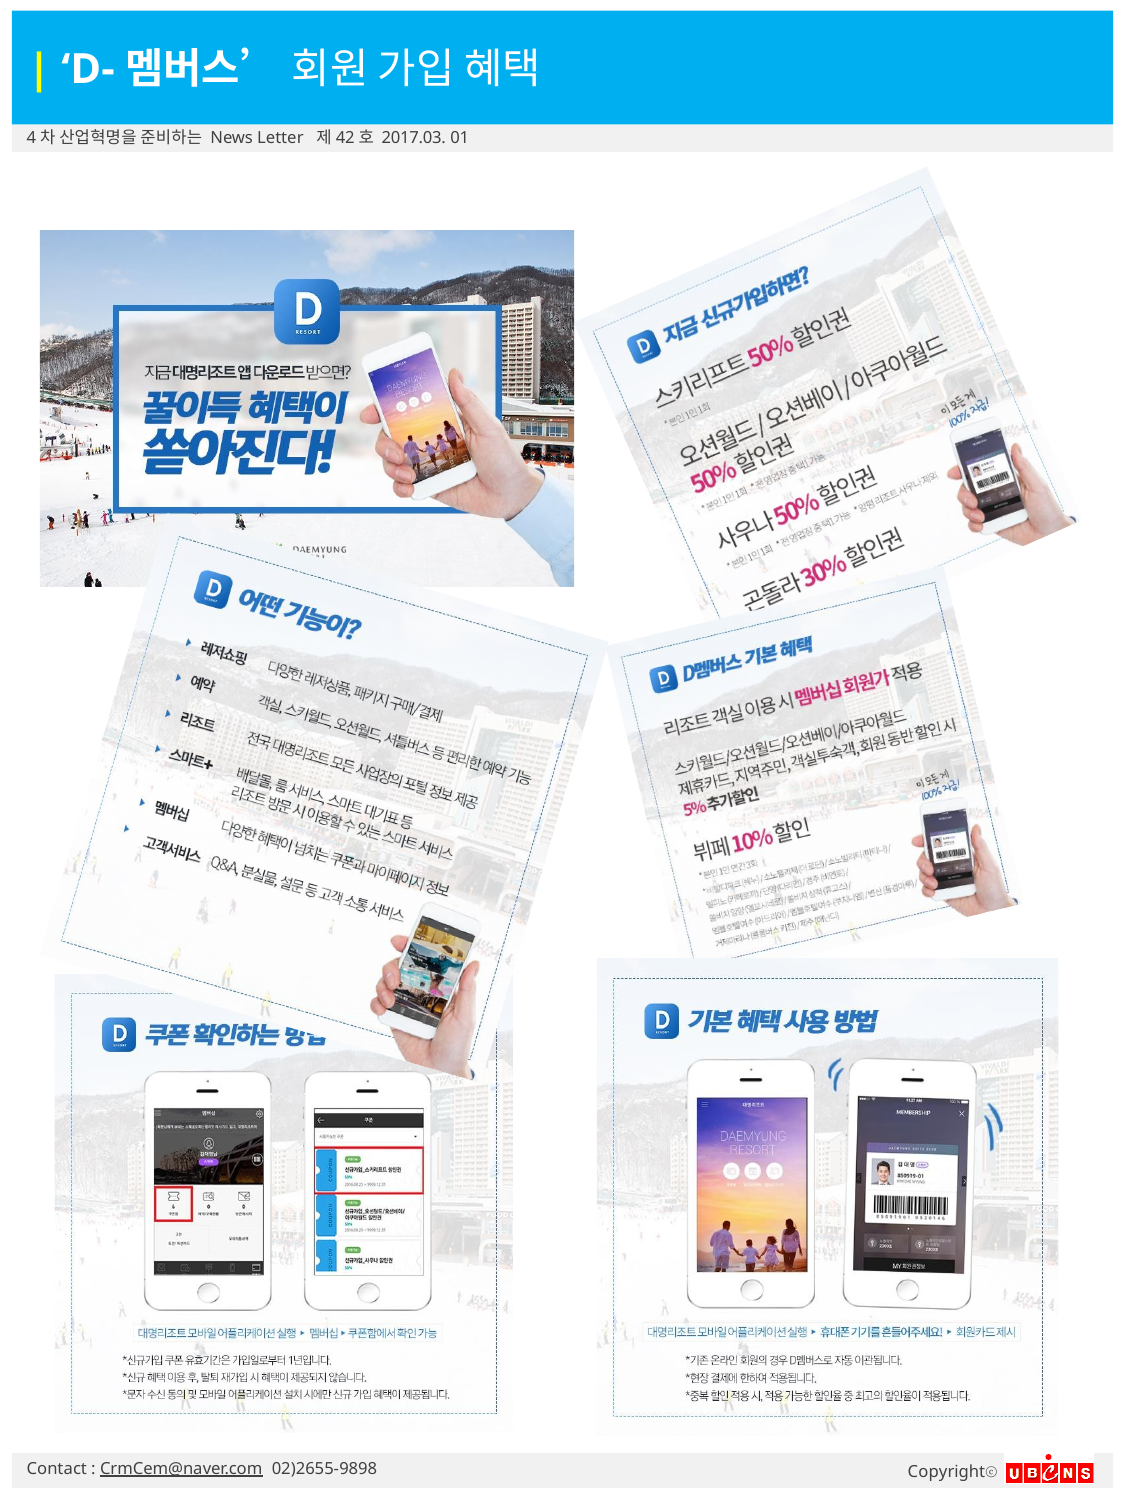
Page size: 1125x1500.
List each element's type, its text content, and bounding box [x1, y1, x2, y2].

text_box [573, 166, 1083, 676]
text_box [39, 513, 609, 1083]
text_box 4차 산업혁명을 준비하는 News Letter 제42호 2017.03. 01 [24, 126, 477, 147]
text_box [605, 566, 1024, 958]
text_box | ‘D-멤버스’ 회원 가입 혜택 [25, 41, 548, 93]
text_box [596, 958, 1059, 1436]
text_box [54, 1083, 513, 1433]
text_box [39, 230, 575, 513]
footer Contact : CrmCem@naver.com 02)2655-9898 [24, 1461, 378, 1500]
picture [1003, 1450, 1094, 1484]
slide_number Copyrightⓒ [905, 1461, 1001, 1500]
